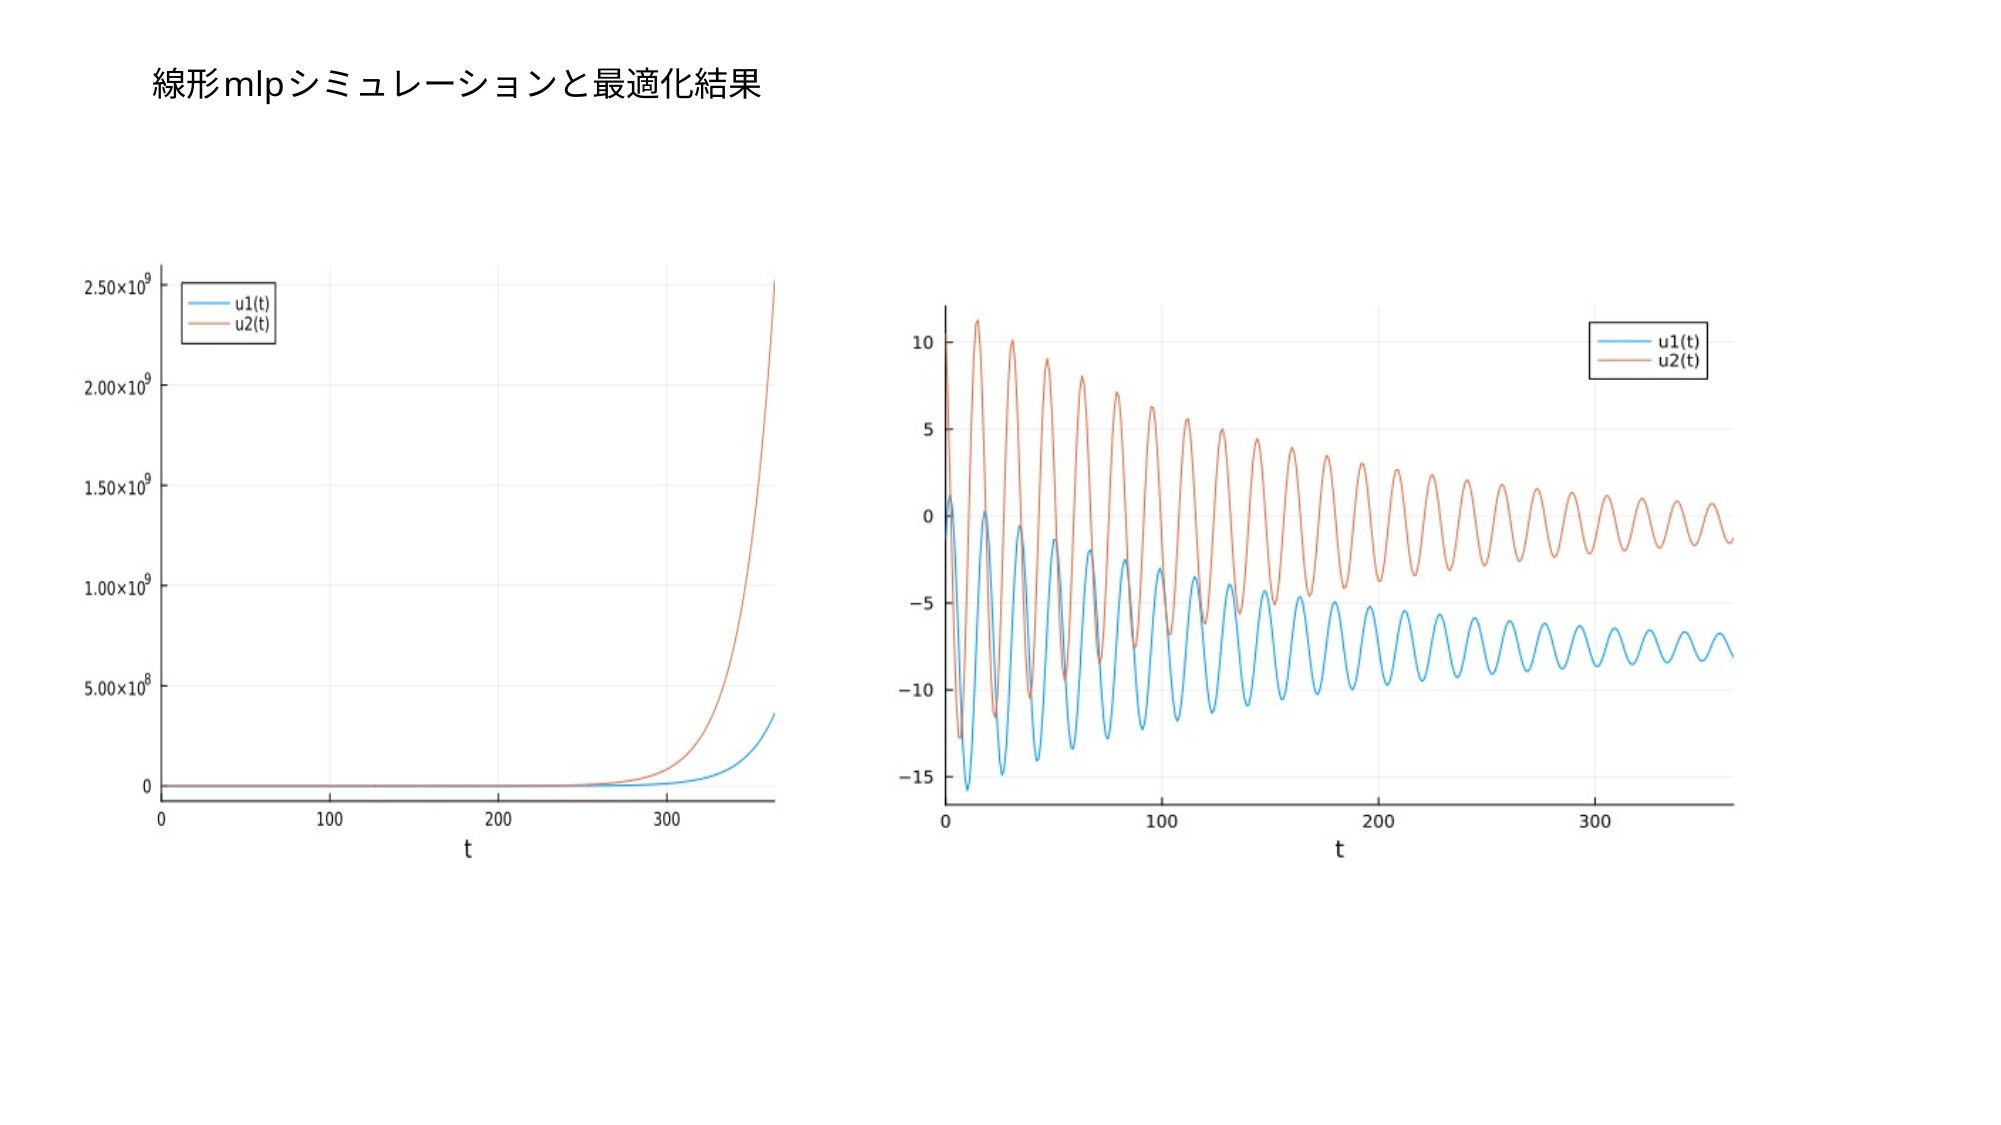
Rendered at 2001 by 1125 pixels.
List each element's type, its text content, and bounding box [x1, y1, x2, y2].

title 線形mlpシミュレーションと最適化結果 [137, 59, 1863, 112]
picture [881, 289, 1751, 1125]
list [70, 247, 789, 1125]
